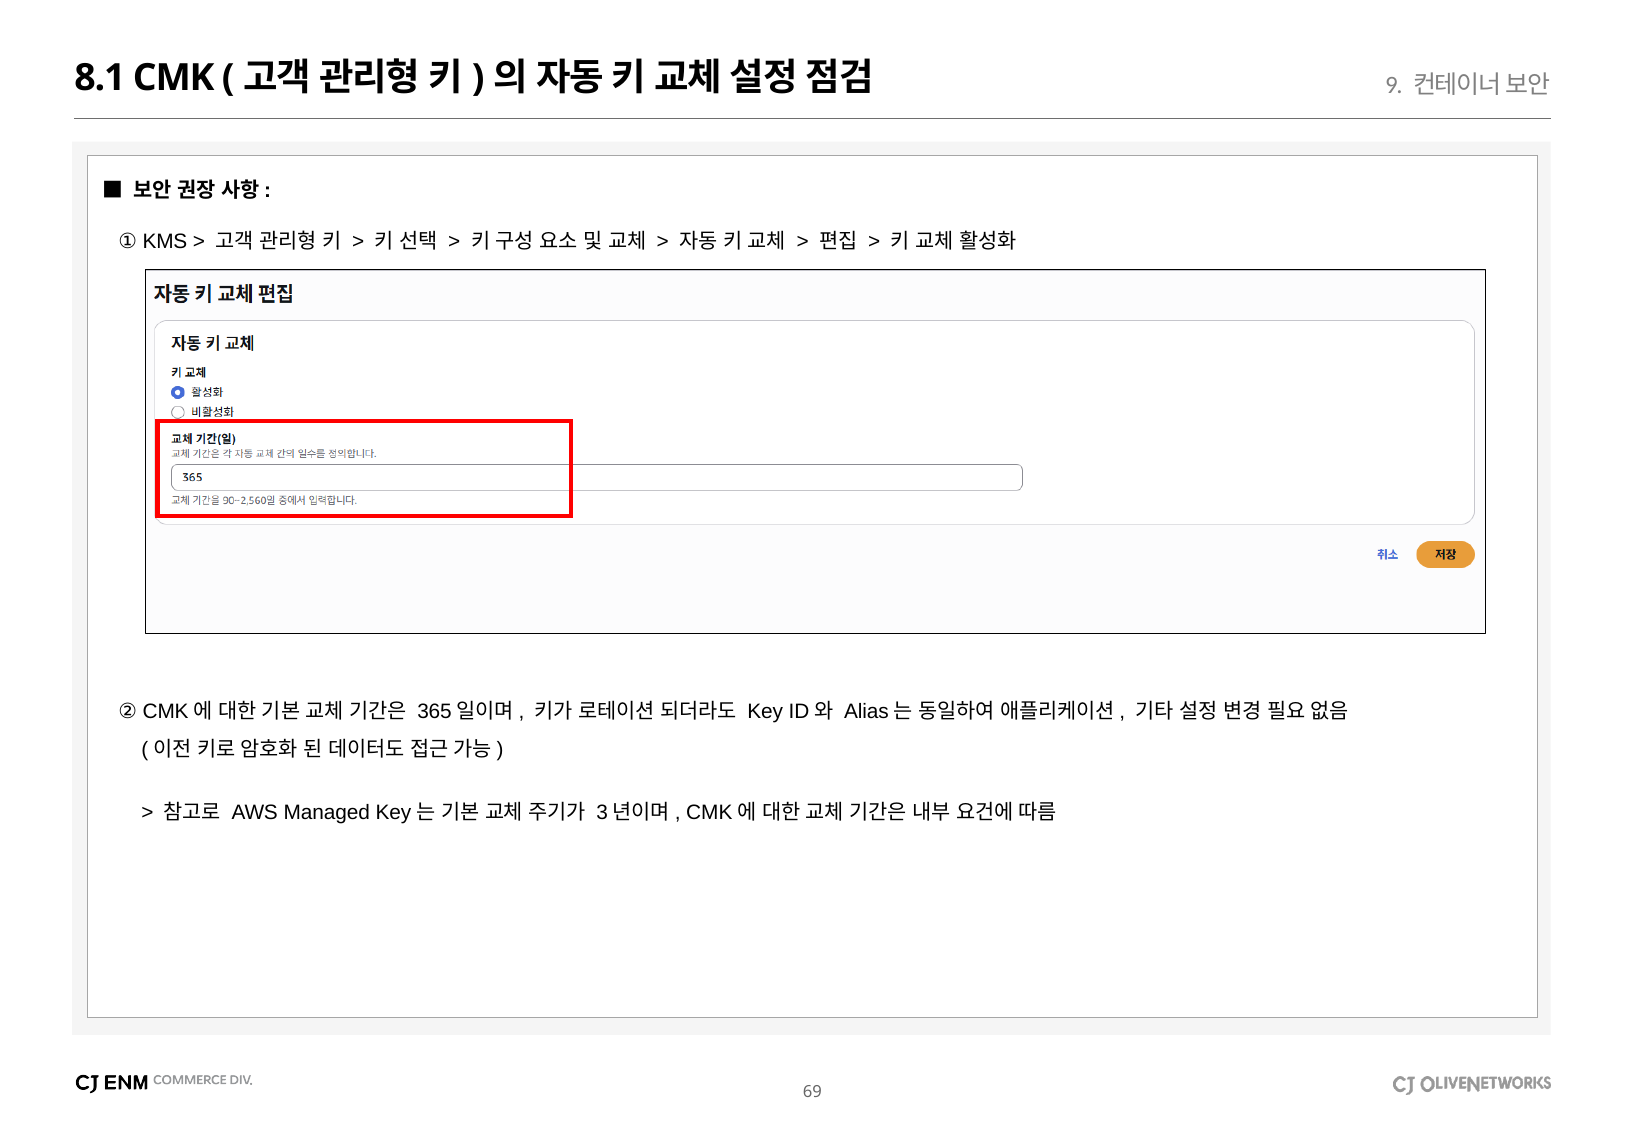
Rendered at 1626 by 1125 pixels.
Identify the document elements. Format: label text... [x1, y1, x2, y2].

picture [1393, 1076, 1551, 1095]
text_box ■ 보안 권장 사항: [87, 169, 355, 210]
list 9. 컨테이너 보안 [1271, 60, 1551, 98]
text_box [71, 141, 1552, 1036]
text_box [87, 154, 1539, 1019]
picture [145, 269, 1485, 633]
picture [68, 1067, 260, 1101]
text_box ① KMS > 고객 관리형 키 > 키 선택 > 키 구성 요소 및 교체 > 자동 키 교체 > 편집 > 키 교체 활성화 [103, 208, 1527, 261]
text_box > 참고로 AWS Managed Key는 기본 교체 주기가 3년이며, CMK에 대한 교체 기간은 내부 요건에 따름 [103, 741, 1527, 832]
list 8.1 CMK (고객 관리형 키)의 자동 키 교체 설정 점검 [74, 46, 1271, 111]
text_box ② CMK에 대한 기본 교체 기간은 365일이며, 키가 로테이션 되더라도 Key ID와 Alias는 동일하여 애플리케이션, 기타 설정 변경 필요 없음 (이전 키로 암호화 된 데이터도 접근 가능) [103, 677, 1527, 741]
